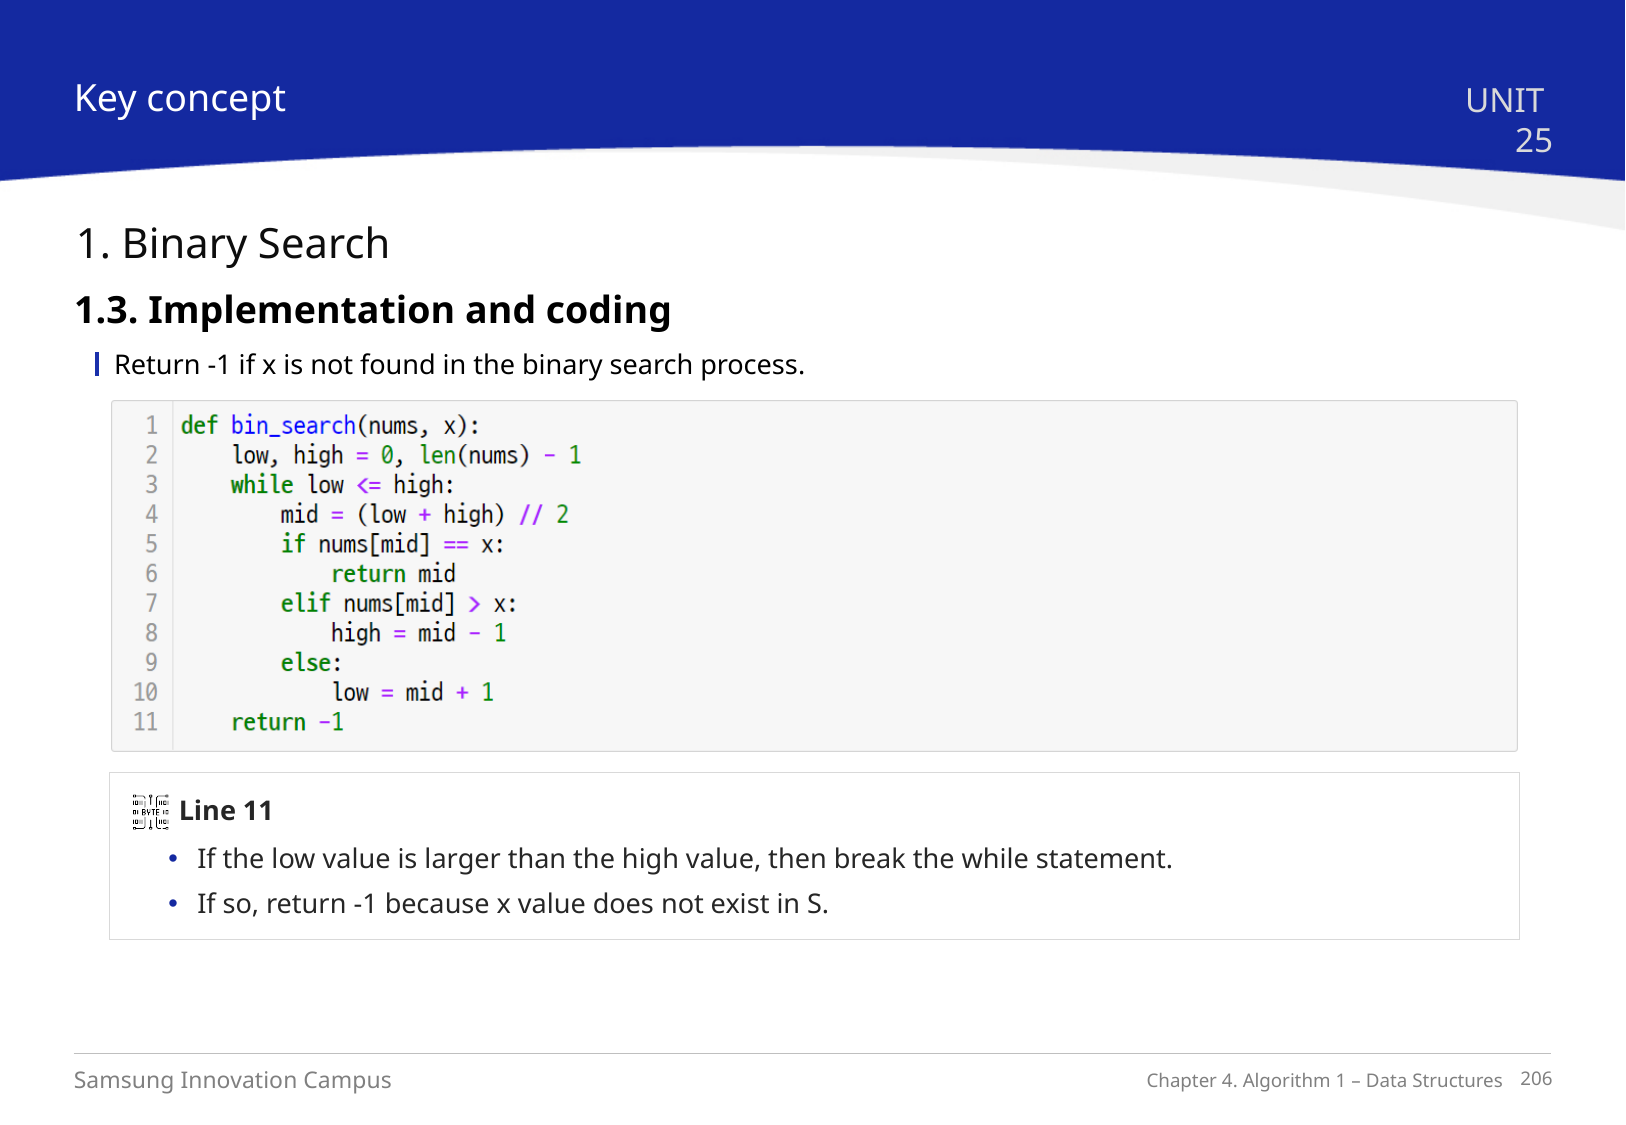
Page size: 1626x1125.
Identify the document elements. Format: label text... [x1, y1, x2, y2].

text_box Key concept [73, 73, 981, 120]
picture [0, 0, 1625, 1125]
text_box UNIT 25 [1422, 78, 1554, 159]
text_box Return -1 if x is not found in the binary search process. [94, 346, 1554, 381]
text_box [59, 216, 1554, 339]
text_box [109, 772, 1520, 940]
